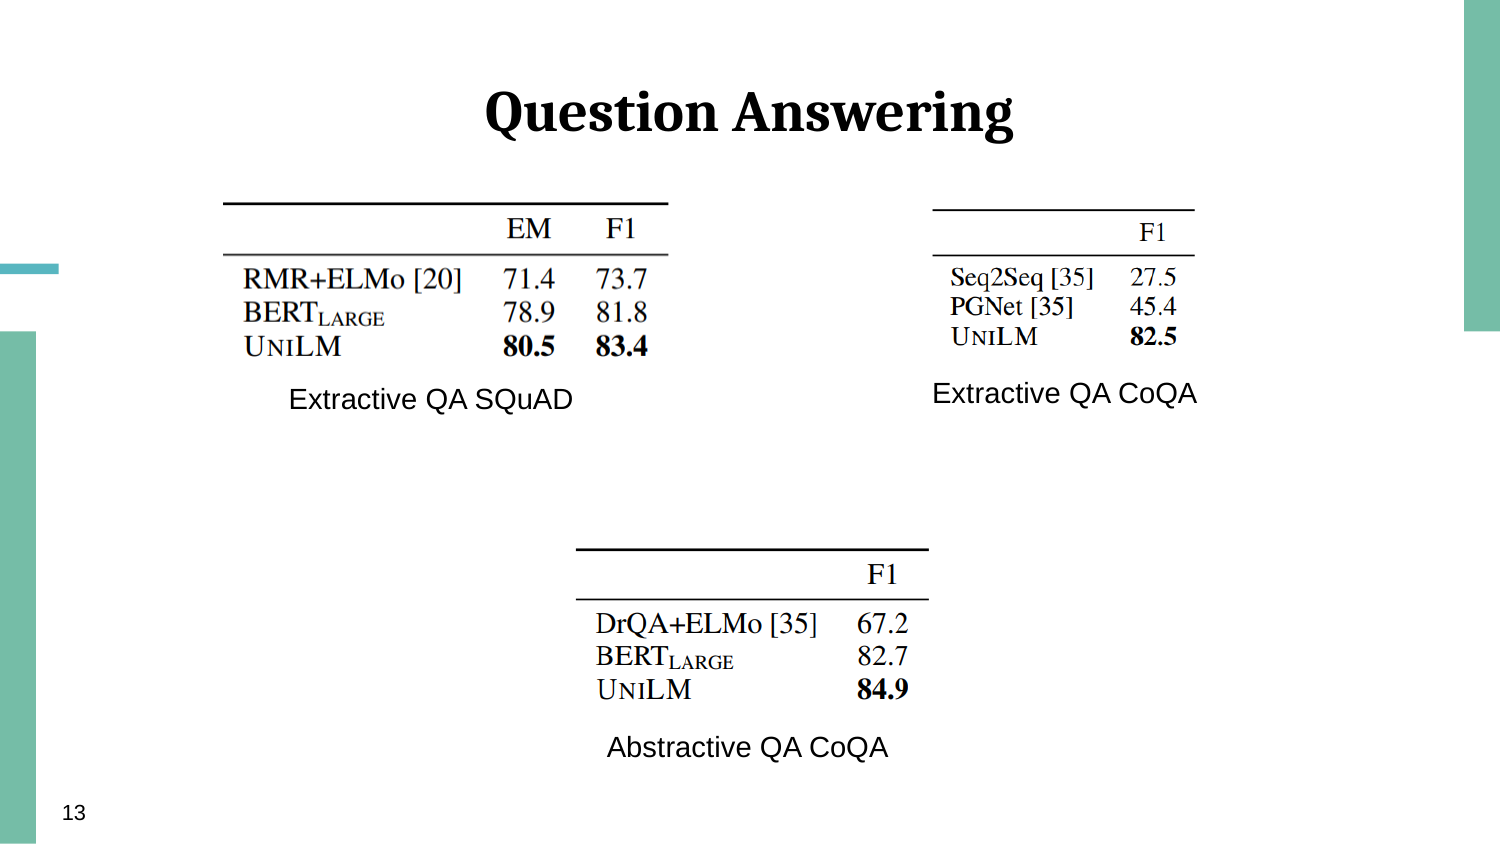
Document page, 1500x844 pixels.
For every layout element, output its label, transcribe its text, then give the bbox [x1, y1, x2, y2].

text_box Extractive QA CoQA [917, 367, 1500, 418]
picture [916, 193, 1200, 352]
title Question Answering [124, 61, 1376, 156]
text_box Abstractive QA CoQA [592, 721, 1427, 772]
picture [558, 533, 942, 706]
picture [216, 196, 676, 359]
text_box Extractive QA SQuAD [273, 373, 777, 423]
